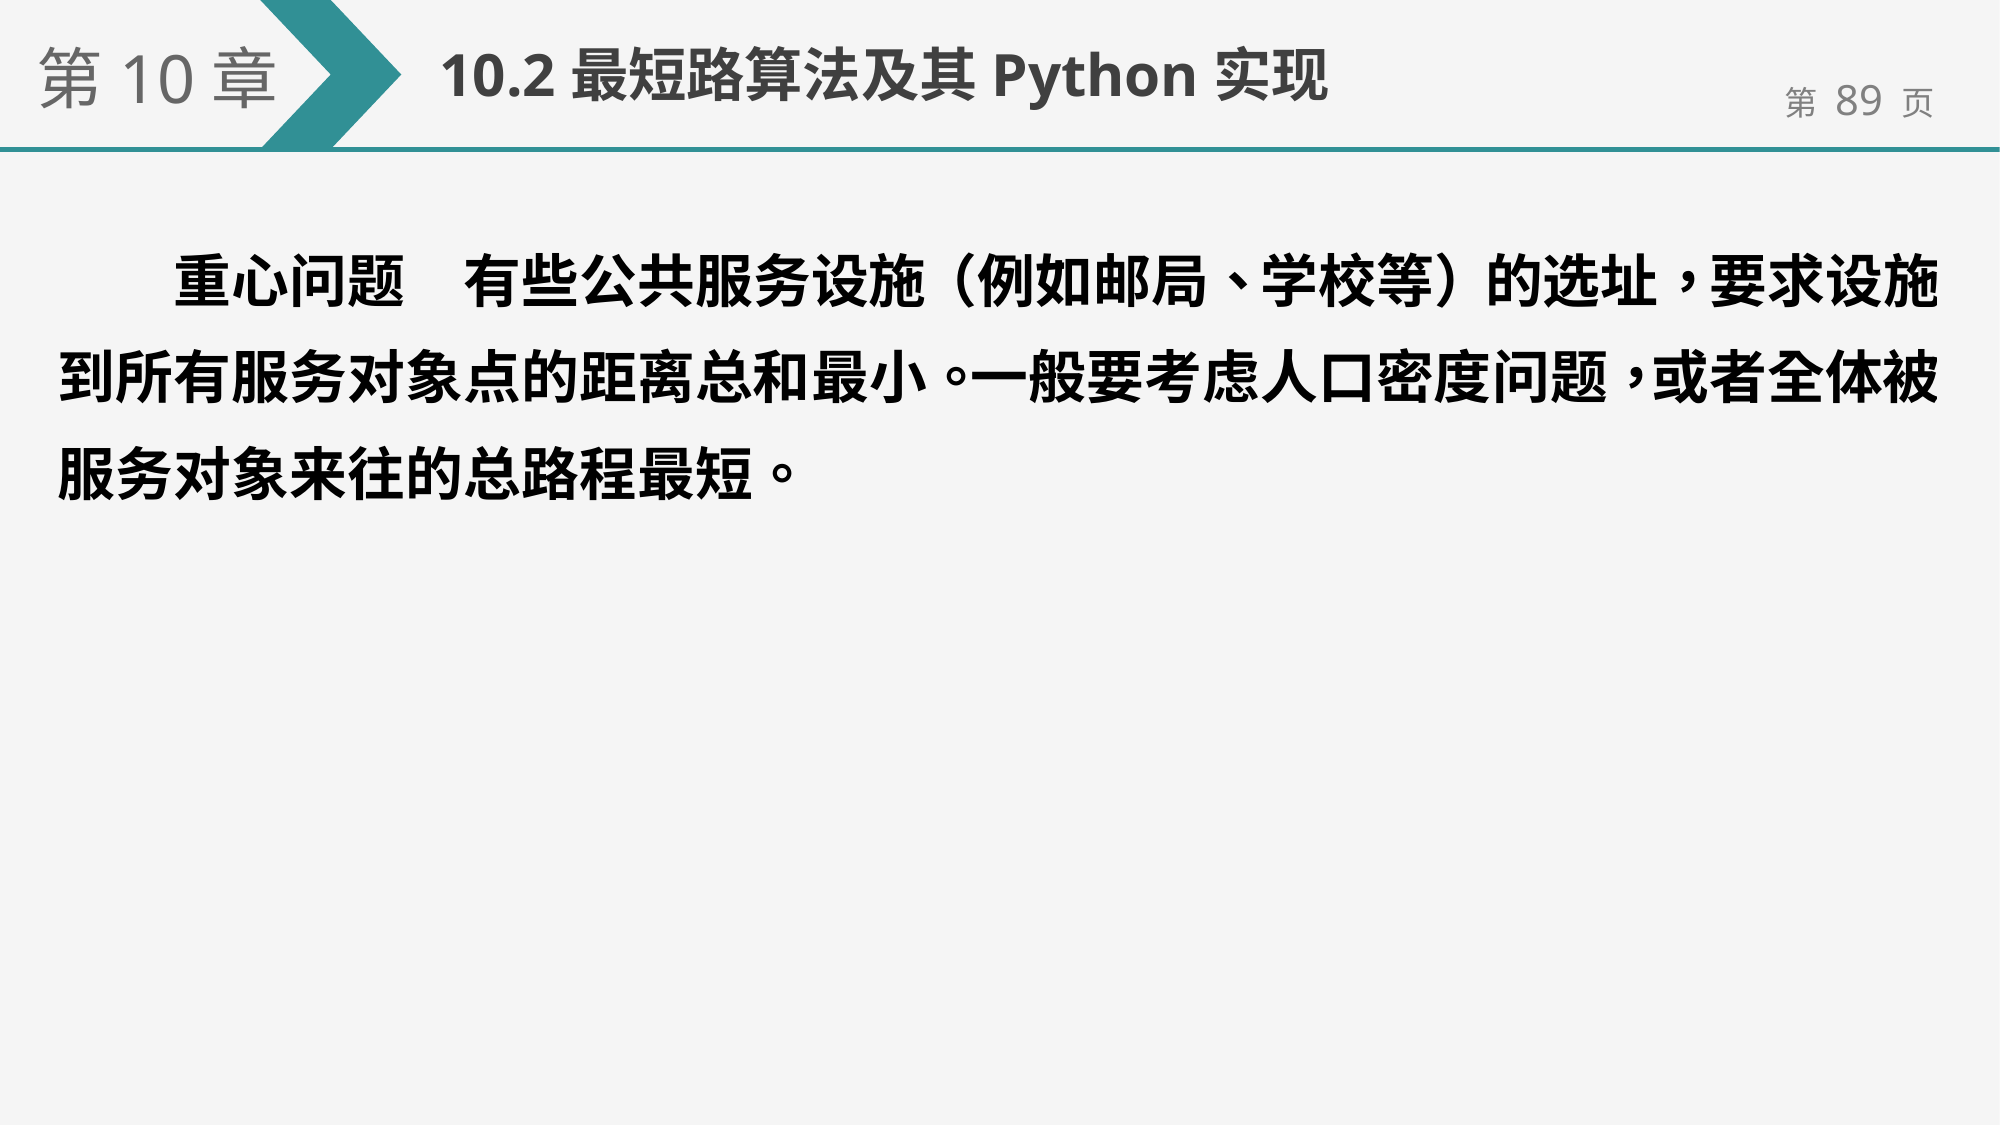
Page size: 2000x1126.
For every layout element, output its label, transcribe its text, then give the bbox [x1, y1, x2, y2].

text_box 10.2最短路算法及其Python实现 [424, 31, 1532, 116]
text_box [57, 217, 1937, 861]
text_box [258, 0, 403, 148]
text_box 第10章 [21, 29, 294, 125]
